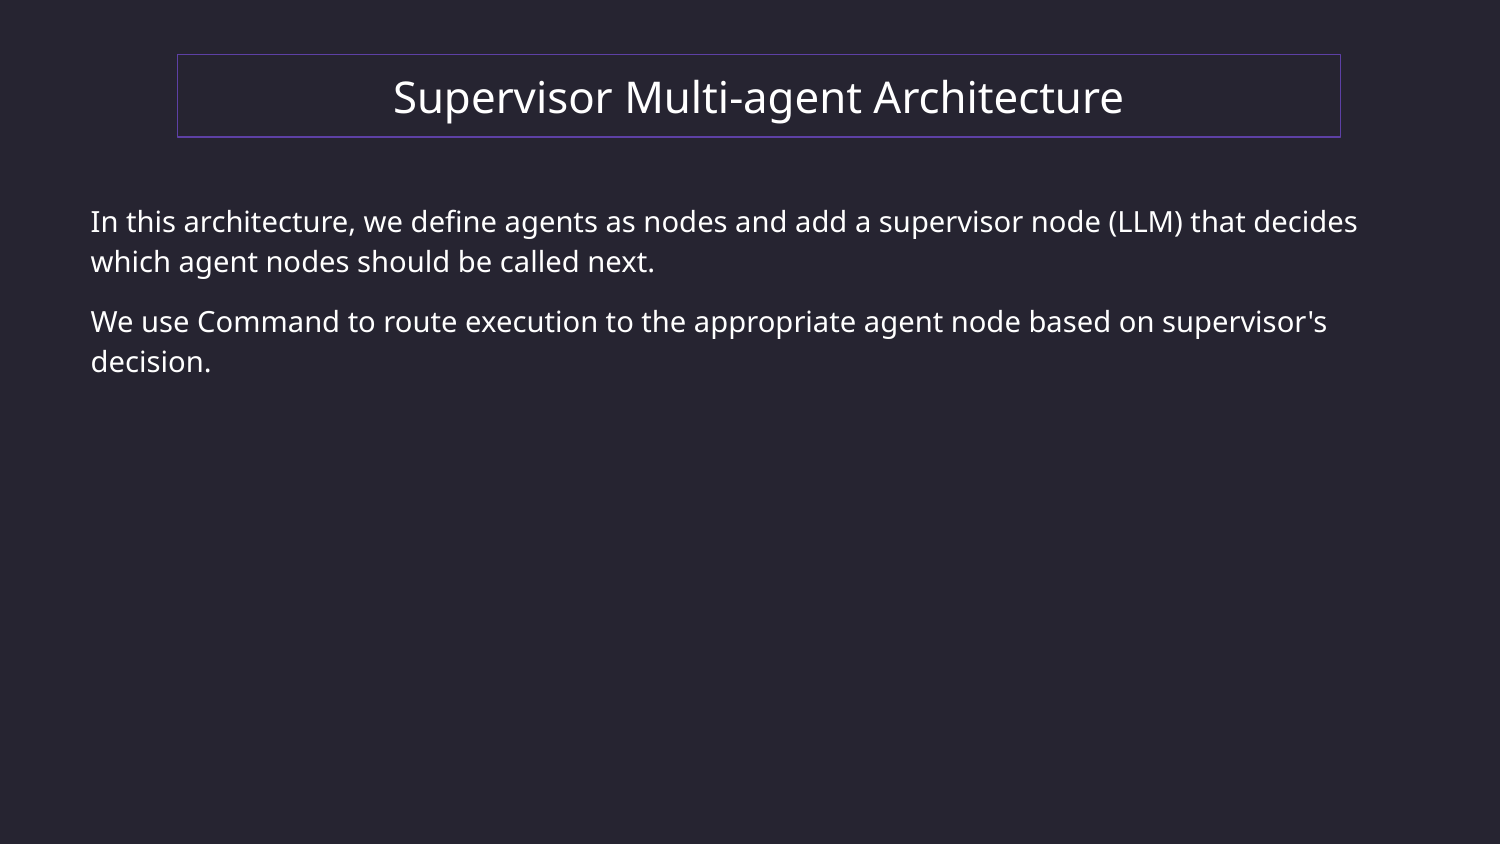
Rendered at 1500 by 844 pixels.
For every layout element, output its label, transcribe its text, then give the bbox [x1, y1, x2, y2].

text_box Supervisor Multi-agent Architecture [177, 54, 1341, 137]
text_box We use Command to route execution to the appropriate agent node based on supervisor's decision. [75, 283, 1425, 394]
text_box In this architecture, we define agents as nodes and add a supervisor node (LLM) that decides which agent nodes should be called next. [75, 183, 1425, 283]
